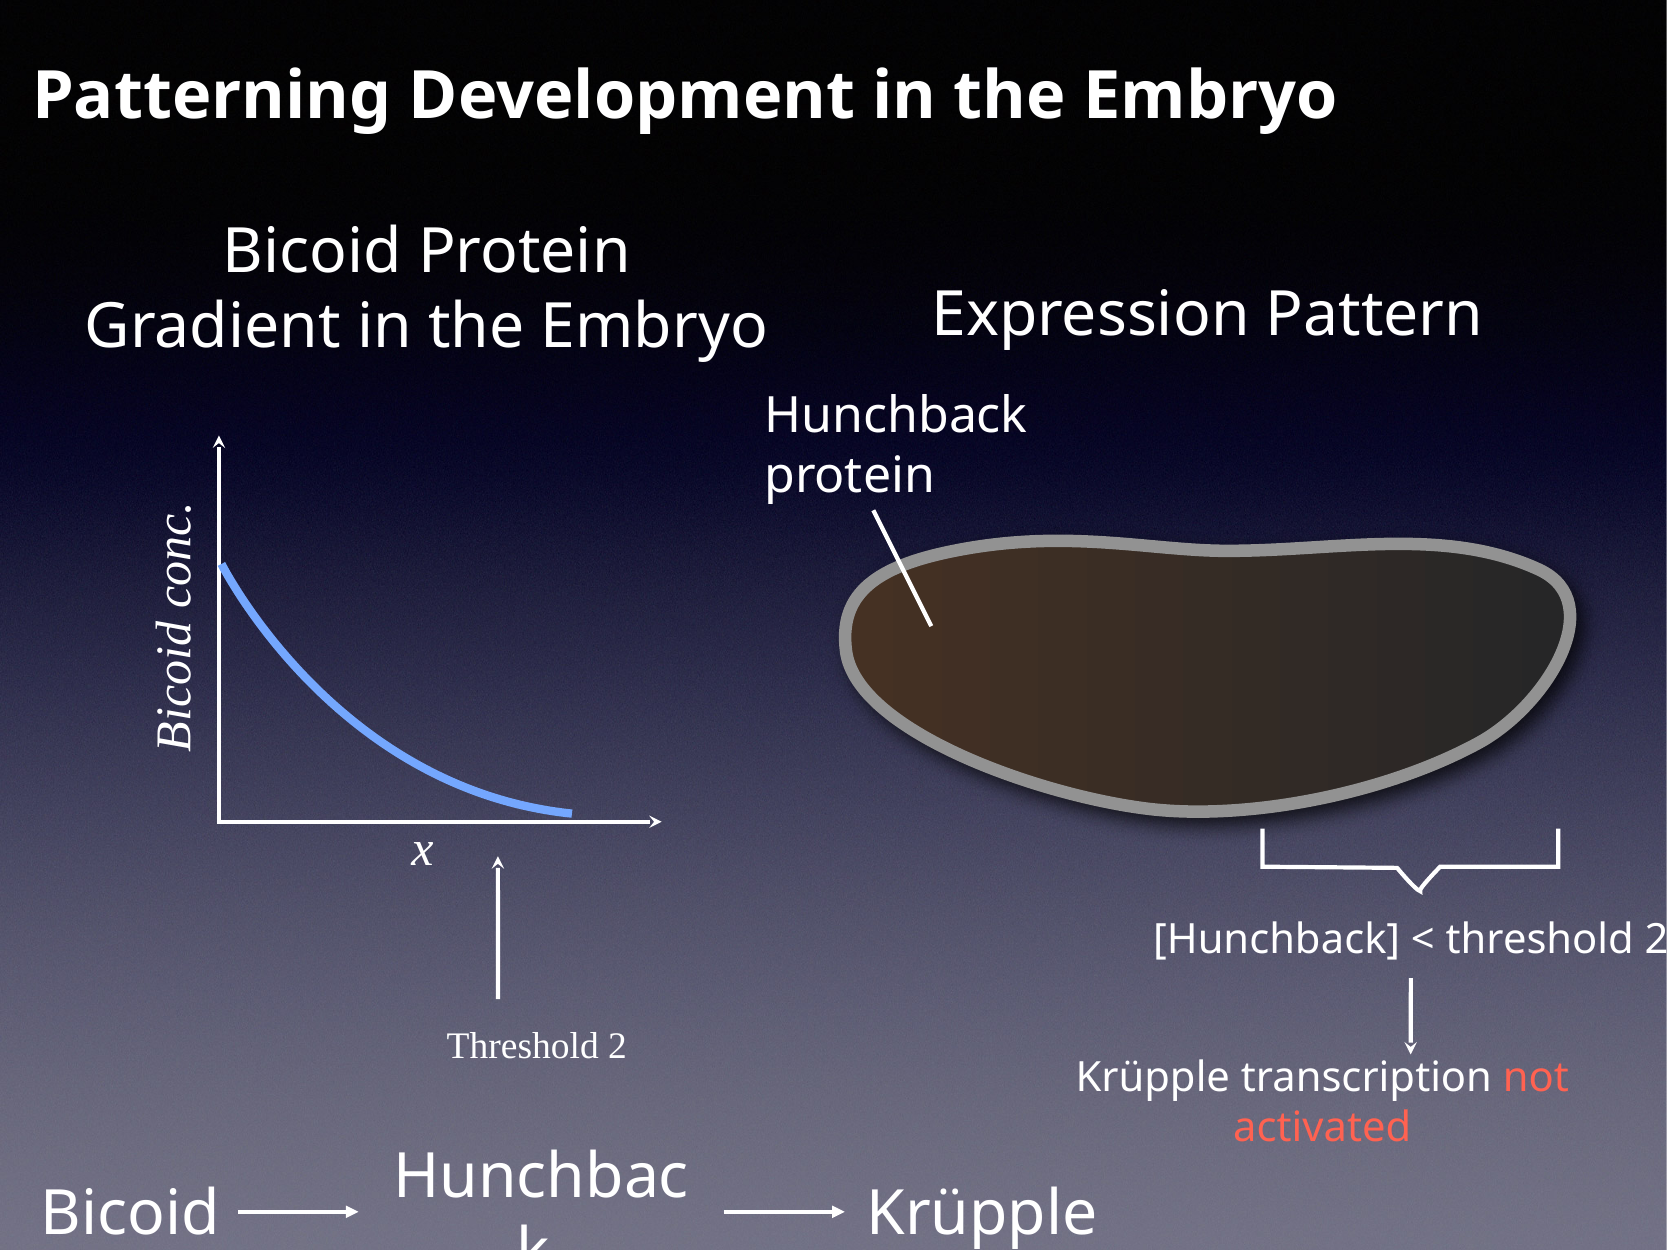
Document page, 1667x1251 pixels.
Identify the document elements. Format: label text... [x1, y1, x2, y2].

text_box Patterning Development in the Embryo [25, 45, 1414, 138]
text_box Expression Pattern [925, 266, 1491, 354]
text_box [238, 1205, 359, 1219]
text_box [136, 435, 662, 880]
text_box Bicoid [16, 1165, 261, 1250]
picture [0, 0, 1667, 1250]
text_box Bicoid Protein Gradient in the Embryo [58, 204, 796, 367]
text_box [1262, 828, 1559, 892]
text_box Hunchback protein [758, 376, 1047, 509]
text_box [845, 540, 1571, 812]
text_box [1002, 977, 1643, 1131]
text_box [724, 1205, 845, 1219]
text_box [Hunchback] < threshold 2 [1146, 905, 1667, 968]
text_box Threshold 2 [440, 1015, 634, 1073]
text_box Krüpple [822, 1165, 1143, 1250]
text_box Hunchback [381, 1128, 702, 1250]
